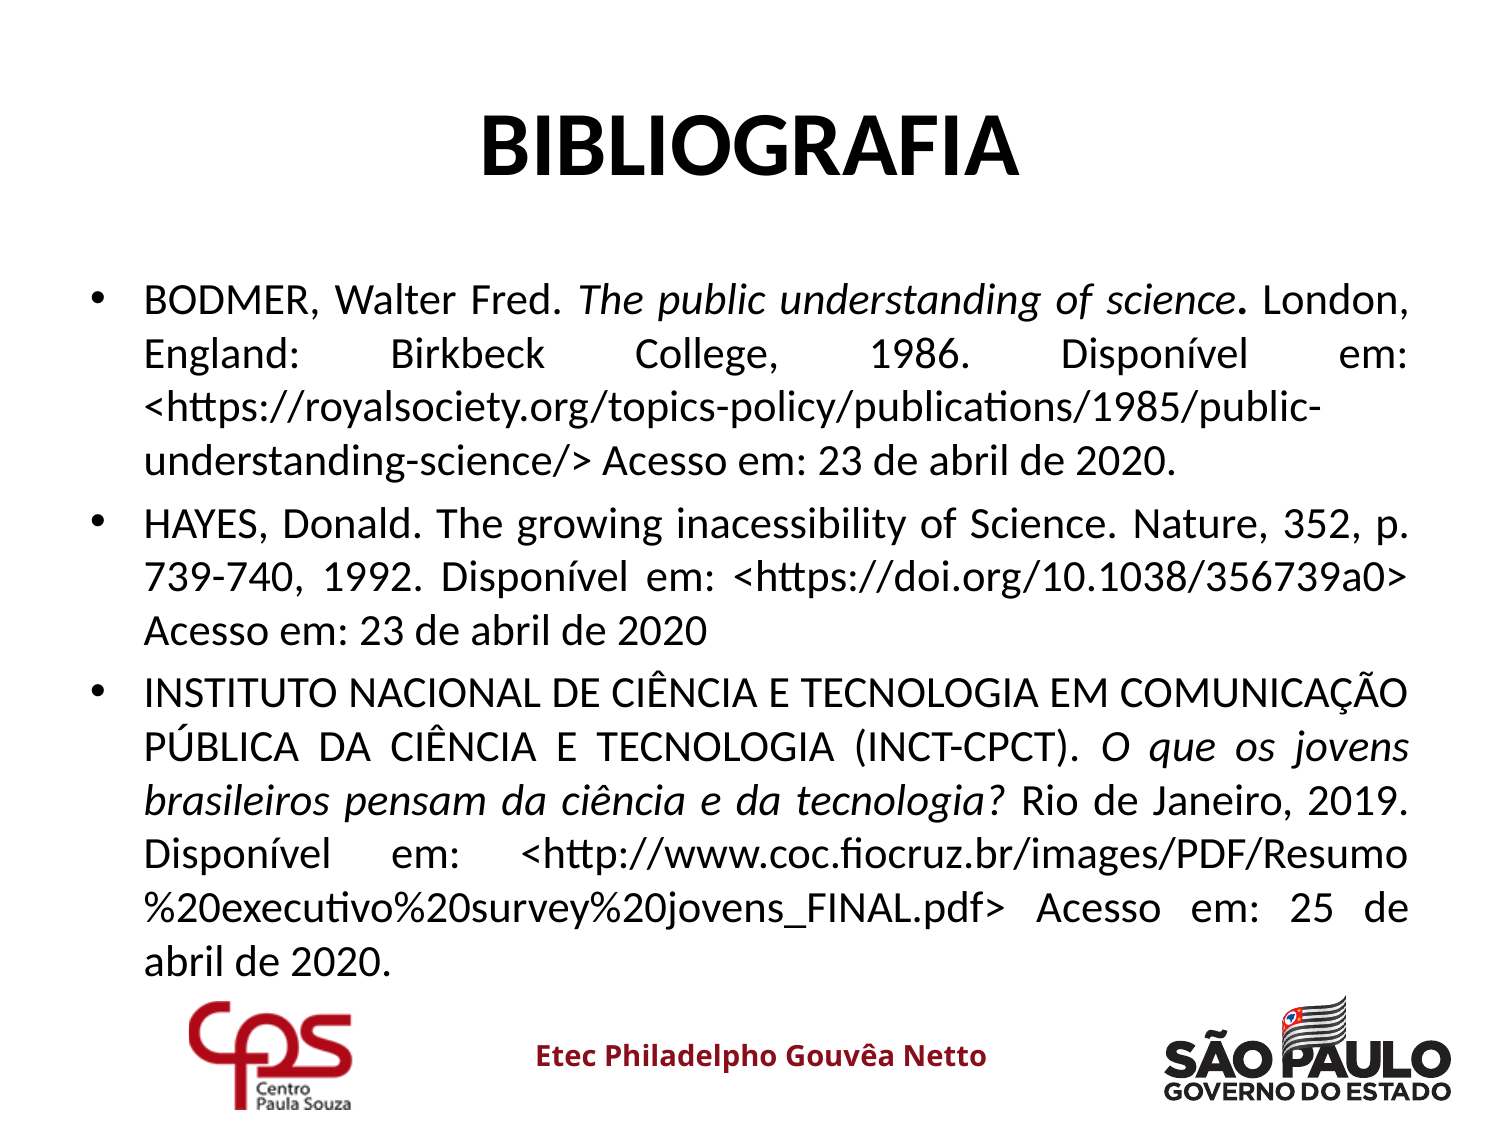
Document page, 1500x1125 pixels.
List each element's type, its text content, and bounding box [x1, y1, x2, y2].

title BIBLIOGRAFIA [75, 45, 1425, 233]
picture [188, 1001, 374, 1110]
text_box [1163, 994, 1452, 1103]
list BODMER, Walter Fred. The public understanding of science. London, England: Birkbeck College, 1986. Disponível em: <https://royalsociety.org/topics-policy/publications/1985/public-understanding-science/> Acesso em: 23 de abril de 2020. HAYES, Donald. The growing inacessibility of Science. Nature, 352, p. 739-740, 1992. Disponível em: <https://doi.org/10.1038/356739a0> Acesso em: 23 de abril de 2020 INSTITUTO NACIONAL DE CIÊNCIA E TECNOLOGIA EM COMUNICAÇÃO PÚBLICA DA CIÊNCIA E TECNOLOGIA (INCT-CPCT). O que os jovens brasileiros pensam da ciência e da tecnologia? Rio de Janeiro, 2019. Disponível em: <http://www.coc.fiocruz.br/images/PDF/Resumo%20executivo%20survey%20jovens_FINAL.pdf> Acesso em: 25 de abril de 2020. [75, 262, 1425, 1005]
text_box Etec Philadelpho Gouvêa Netto [520, 1030, 1003, 1080]
